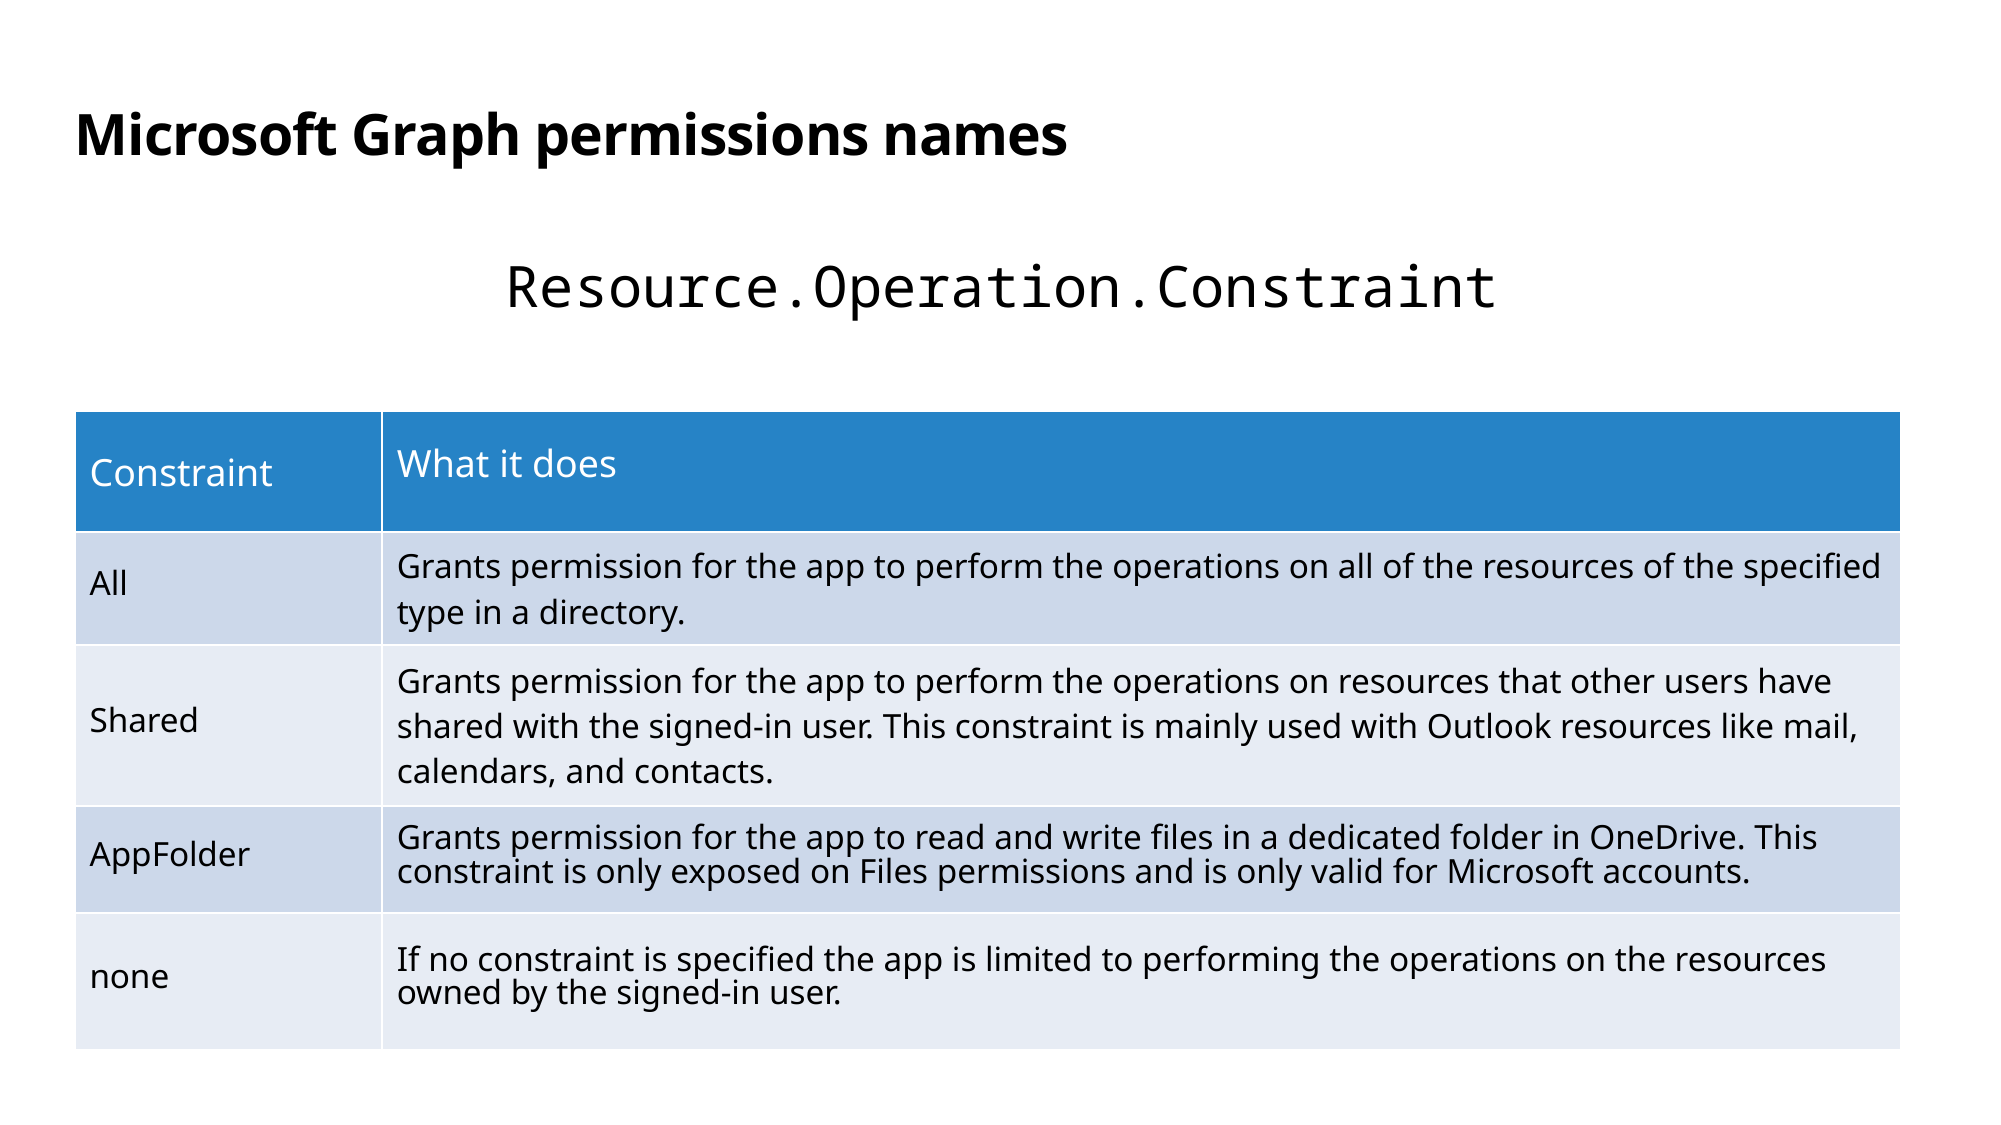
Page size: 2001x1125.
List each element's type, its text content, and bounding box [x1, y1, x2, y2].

title Microsoft Graph permissions names [74, 101, 1930, 168]
table_cell Grants permission for the app to read and write files in a dedicated folder in OneDrive. This constraint is only exposed on Files permissions and is only valid for Microsoft accounts. [383, 807, 1900, 912]
table_cell All [76, 533, 381, 644]
table_cell AppFolder [76, 807, 381, 912]
table_cell Grants permission for the app to perform the operations on all of the resources of the specified type in a directory. [383, 533, 1900, 644]
table_cell Grants permission for the app to perform the operations on resources that other users have shared with the signed-in user. This constraint is mainly used with Outlook resources like mail, calendars, and contacts. [383, 646, 1900, 805]
table_cell none [76, 914, 381, 1049]
list Resource.Operation.Constraint [74, 269, 1930, 323]
table_header Constraint [76, 412, 381, 531]
table_header What it does [383, 412, 1900, 531]
table_cell If no constraint is specified the app is limited to performing the operations on the resources owned by the signed-in user. [383, 914, 1900, 1049]
table_cell Shared [76, 646, 381, 805]
